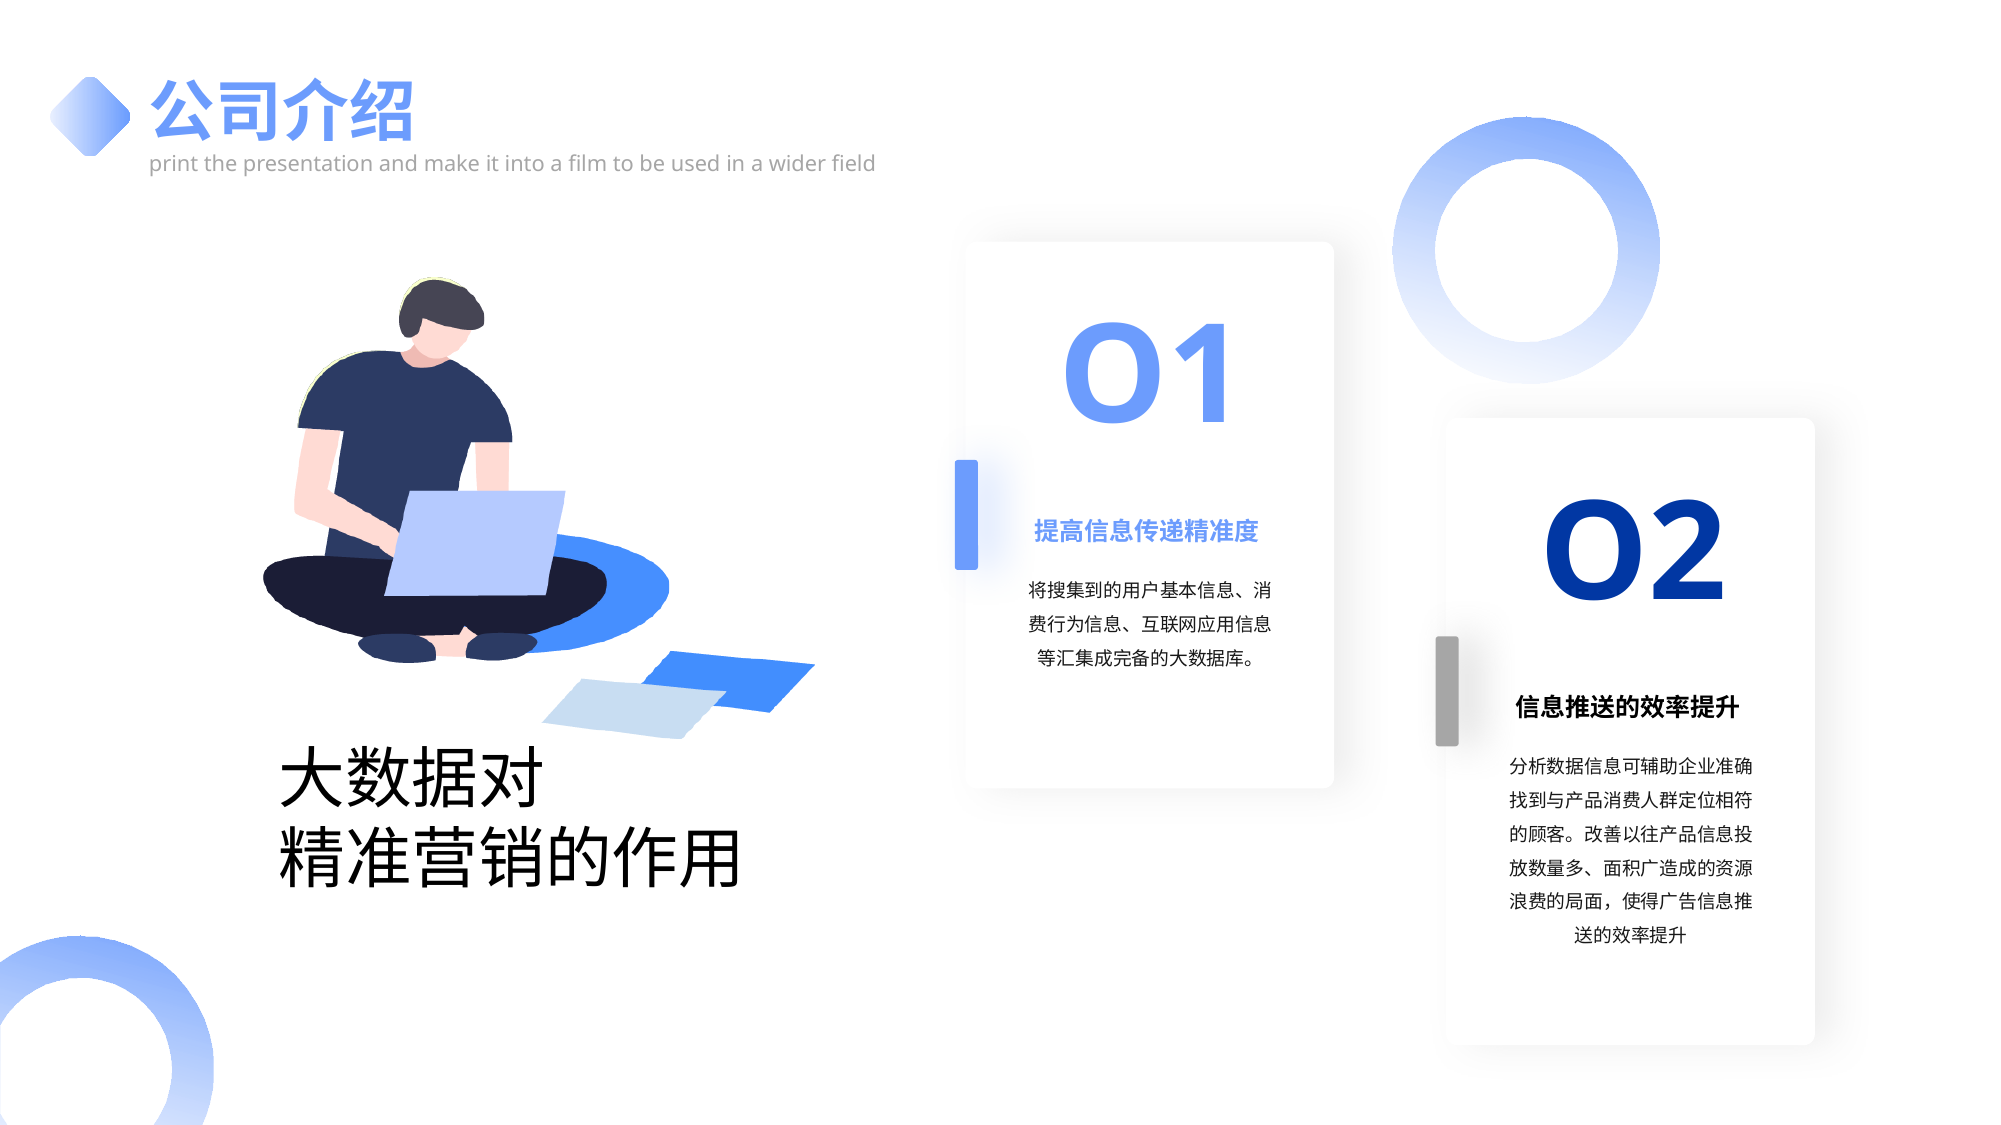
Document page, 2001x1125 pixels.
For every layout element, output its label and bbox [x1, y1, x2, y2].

text_box [263, 241, 1815, 1046]
text_box [134, 61, 1210, 183]
text_box [1391, 115, 1660, 241]
picture [258, 246, 815, 739]
